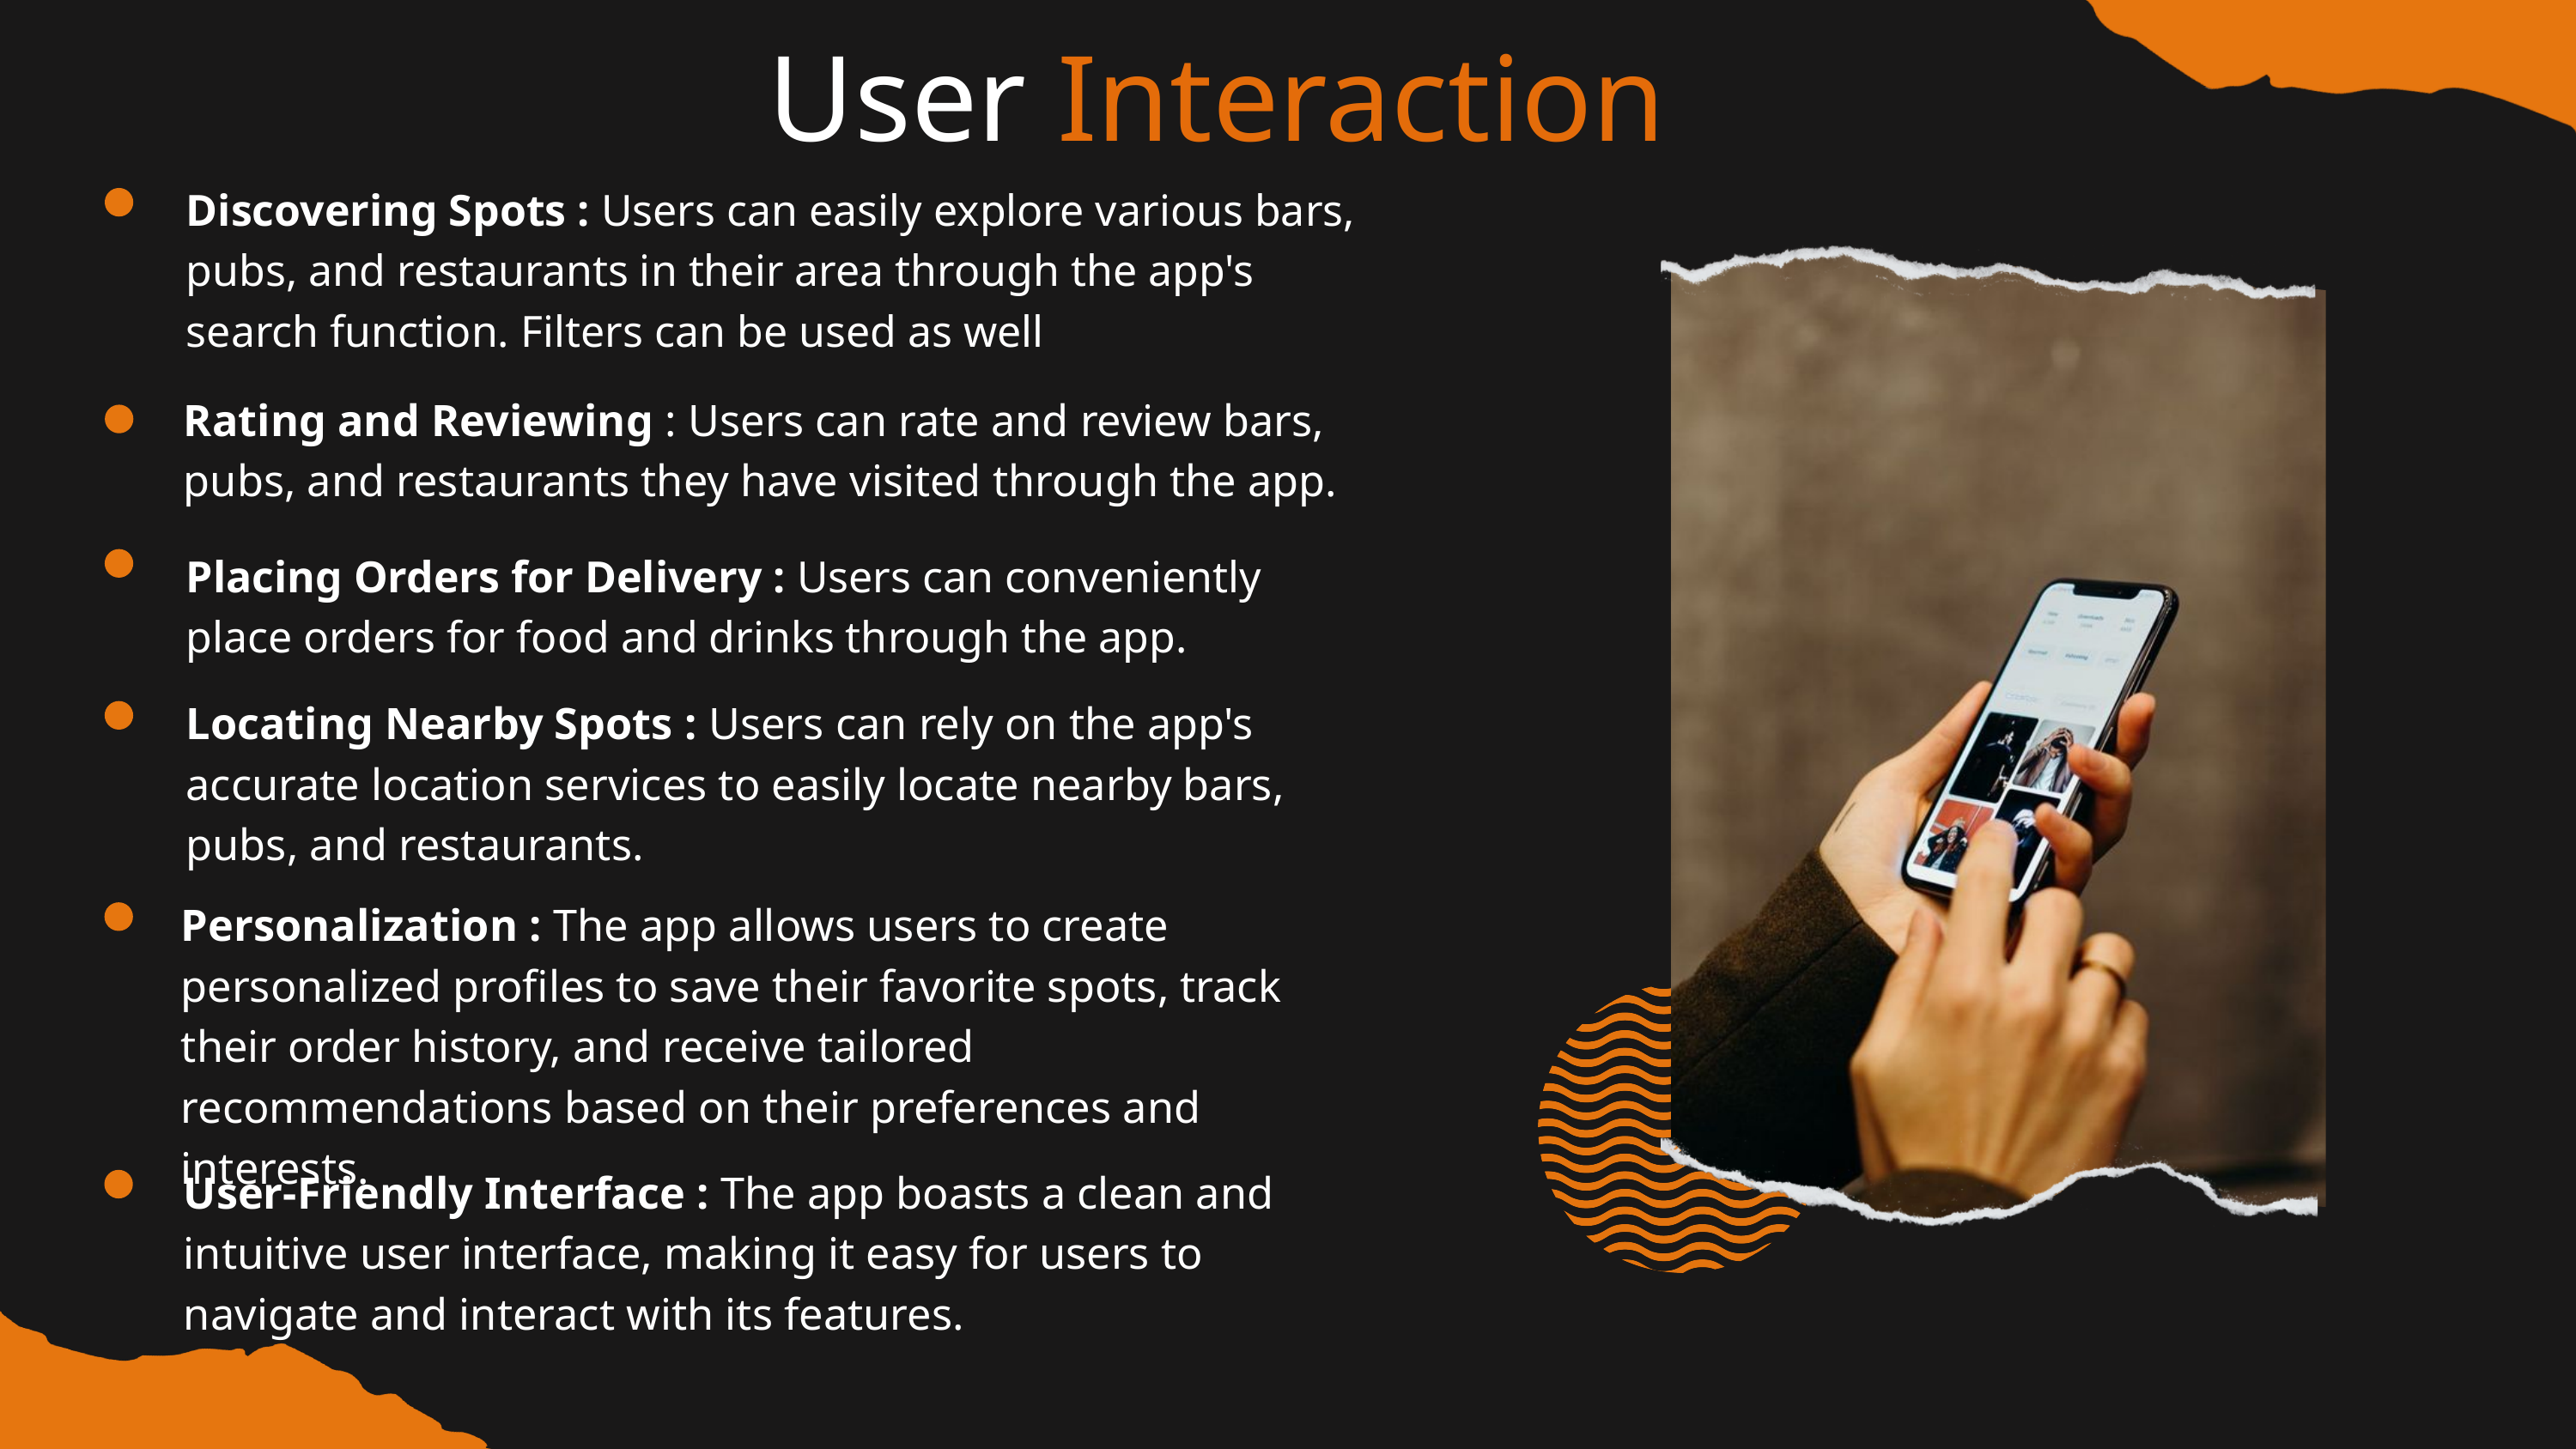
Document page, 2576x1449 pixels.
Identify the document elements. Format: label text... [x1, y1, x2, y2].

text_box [104, 187, 134, 217]
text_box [104, 700, 134, 731]
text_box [104, 1169, 133, 1199]
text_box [104, 549, 134, 579]
text_box User-Friendly Interface : The app boasts a clean and intuitive user interface, making it easy for users to navigate and interact with its features. [183, 1156, 1353, 1339]
text_box Personalization : The app allows users to create personalized profiles to save their favorite spots, track their order history, and receive tailored recommendations based on their preferences and interests. [180, 888, 1351, 1193]
text_box Rating and Reviewing : Users can rate and review bars, pubs, and restaurants they have visited through the app. [183, 384, 1353, 506]
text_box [104, 404, 134, 433]
text_box Placing Orders for Delivery : Users can conveniently place orders for food and drinks through the app. [185, 540, 1356, 662]
text_box Discovering Spots : Users can easily explore various bars, pubs, and restaurants in their area through the app's search function. Filters can be used as well [185, 173, 1356, 356]
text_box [1660, 245, 2326, 1227]
text_box User Interaction [768, 14, 2032, 165]
picture [0, 1270, 580, 1449]
picture [1537, 983, 1828, 1274]
text_box Locating Nearby Spots : Users can rely on the app's accurate location services to easily locate nearby bars, pubs, and restaurants. [185, 687, 1356, 870]
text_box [104, 901, 134, 931]
picture [1824, 0, 2576, 226]
